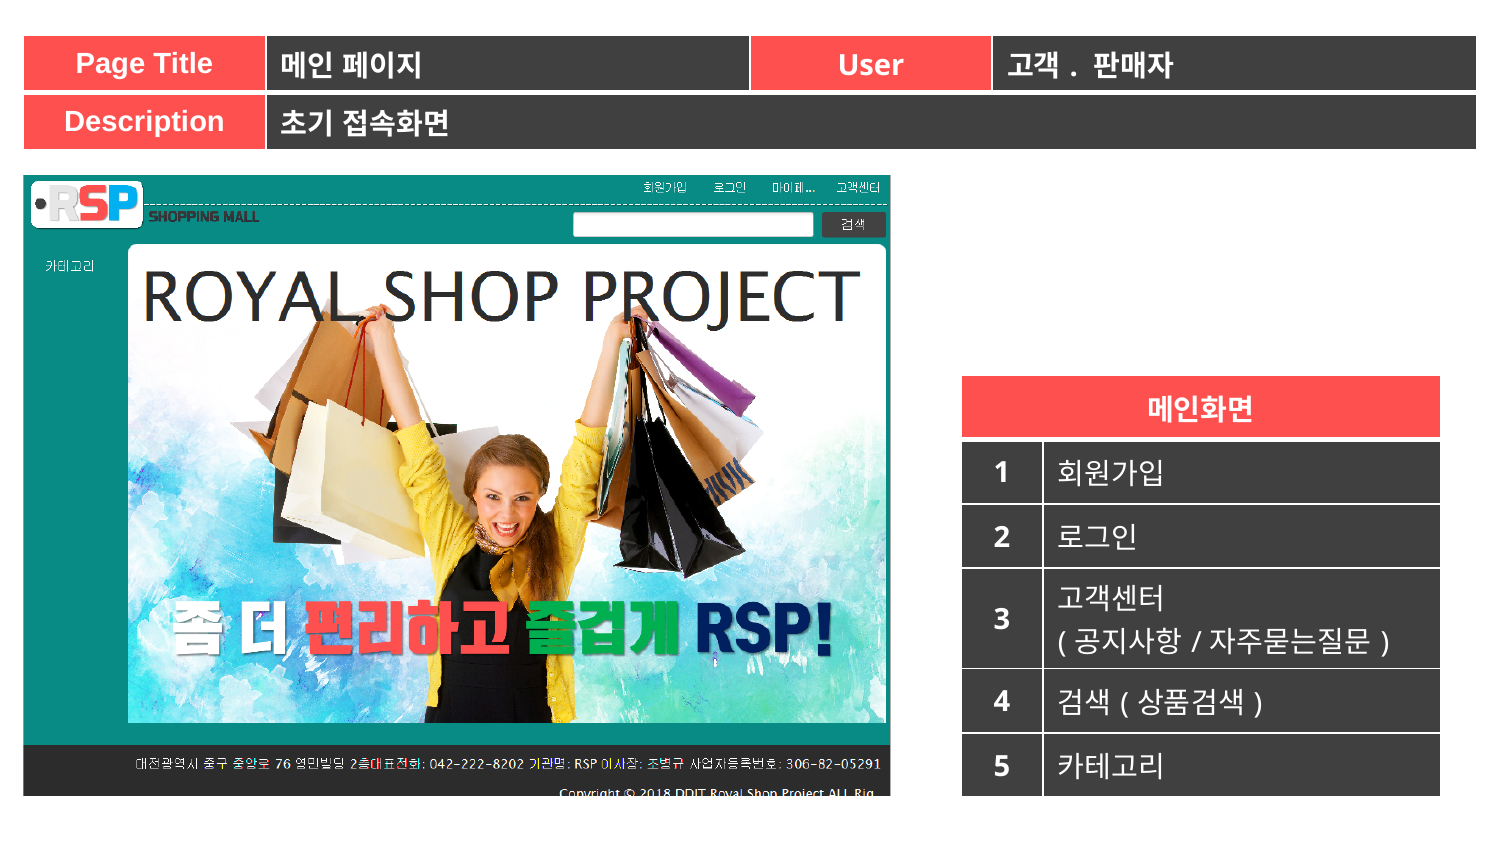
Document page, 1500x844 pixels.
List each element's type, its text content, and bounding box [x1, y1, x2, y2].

table_cell 초기 접속화면 [267, 95, 1476, 149]
table_cell 4 [962, 669, 1042, 732]
table_cell 3 [962, 569, 1042, 668]
table_header 메인화면 [962, 376, 1440, 437]
table_cell 2 [962, 505, 1042, 567]
picture [23, 175, 891, 796]
table_header 메인 페이지 [267, 36, 749, 90]
table_cell 로그인 [1044, 505, 1440, 567]
table_cell 회원가입 [1044, 442, 1440, 503]
table_header 고객. 판매자 [993, 36, 1476, 90]
table_cell 고객센터 (공지사항/자주묻는질문) [1044, 569, 1440, 668]
table_cell 5 [962, 734, 1042, 796]
table_cell 카테고리 [1044, 734, 1440, 796]
table_header User [751, 36, 991, 90]
table_cell Description [24, 95, 265, 149]
table_cell 1 [962, 442, 1042, 503]
table_cell 검색(상품검색) [1044, 669, 1440, 732]
table_header Page Title [24, 36, 265, 90]
